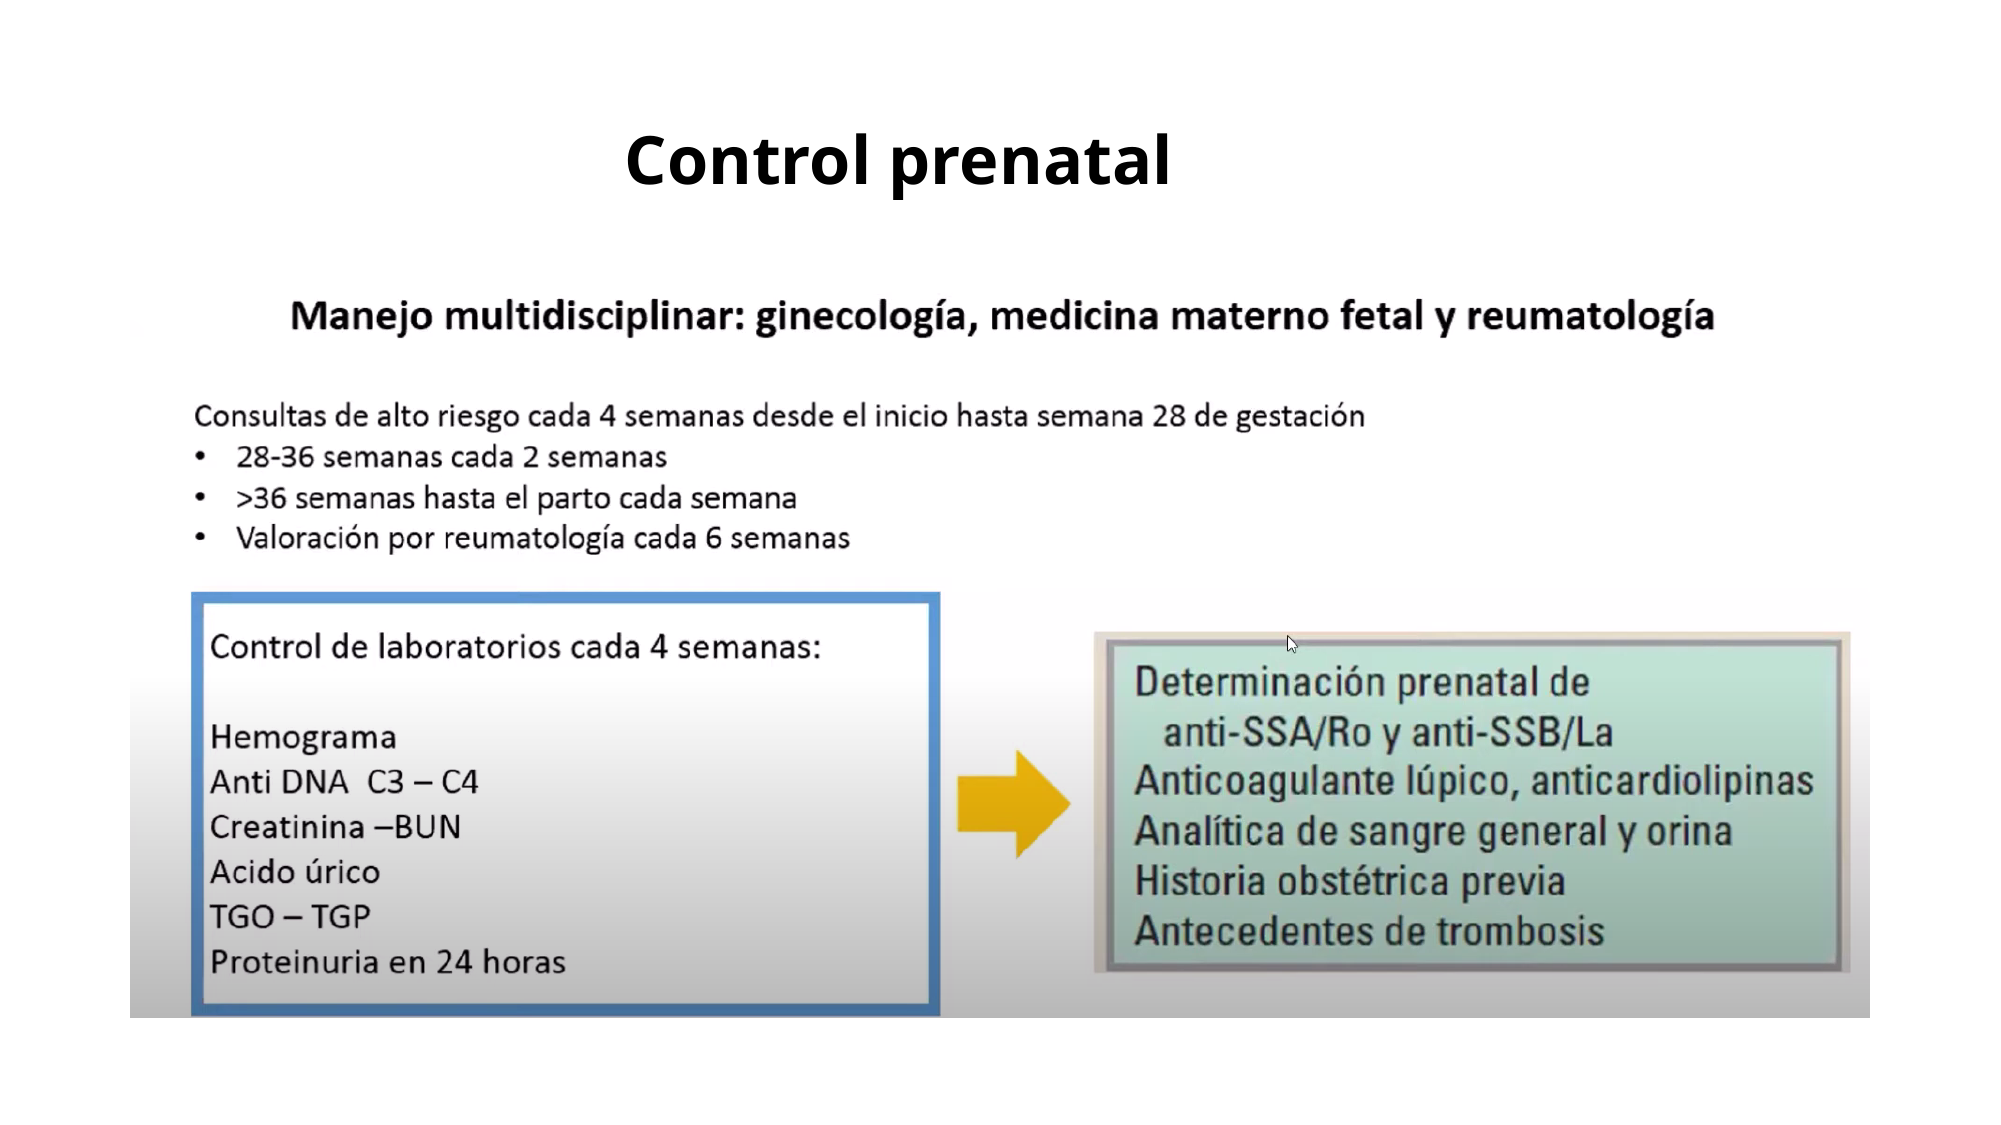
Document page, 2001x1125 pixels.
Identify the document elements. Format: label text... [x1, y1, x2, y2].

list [130, 292, 1870, 1018]
title Control prenatal [170, 49, 1628, 207]
